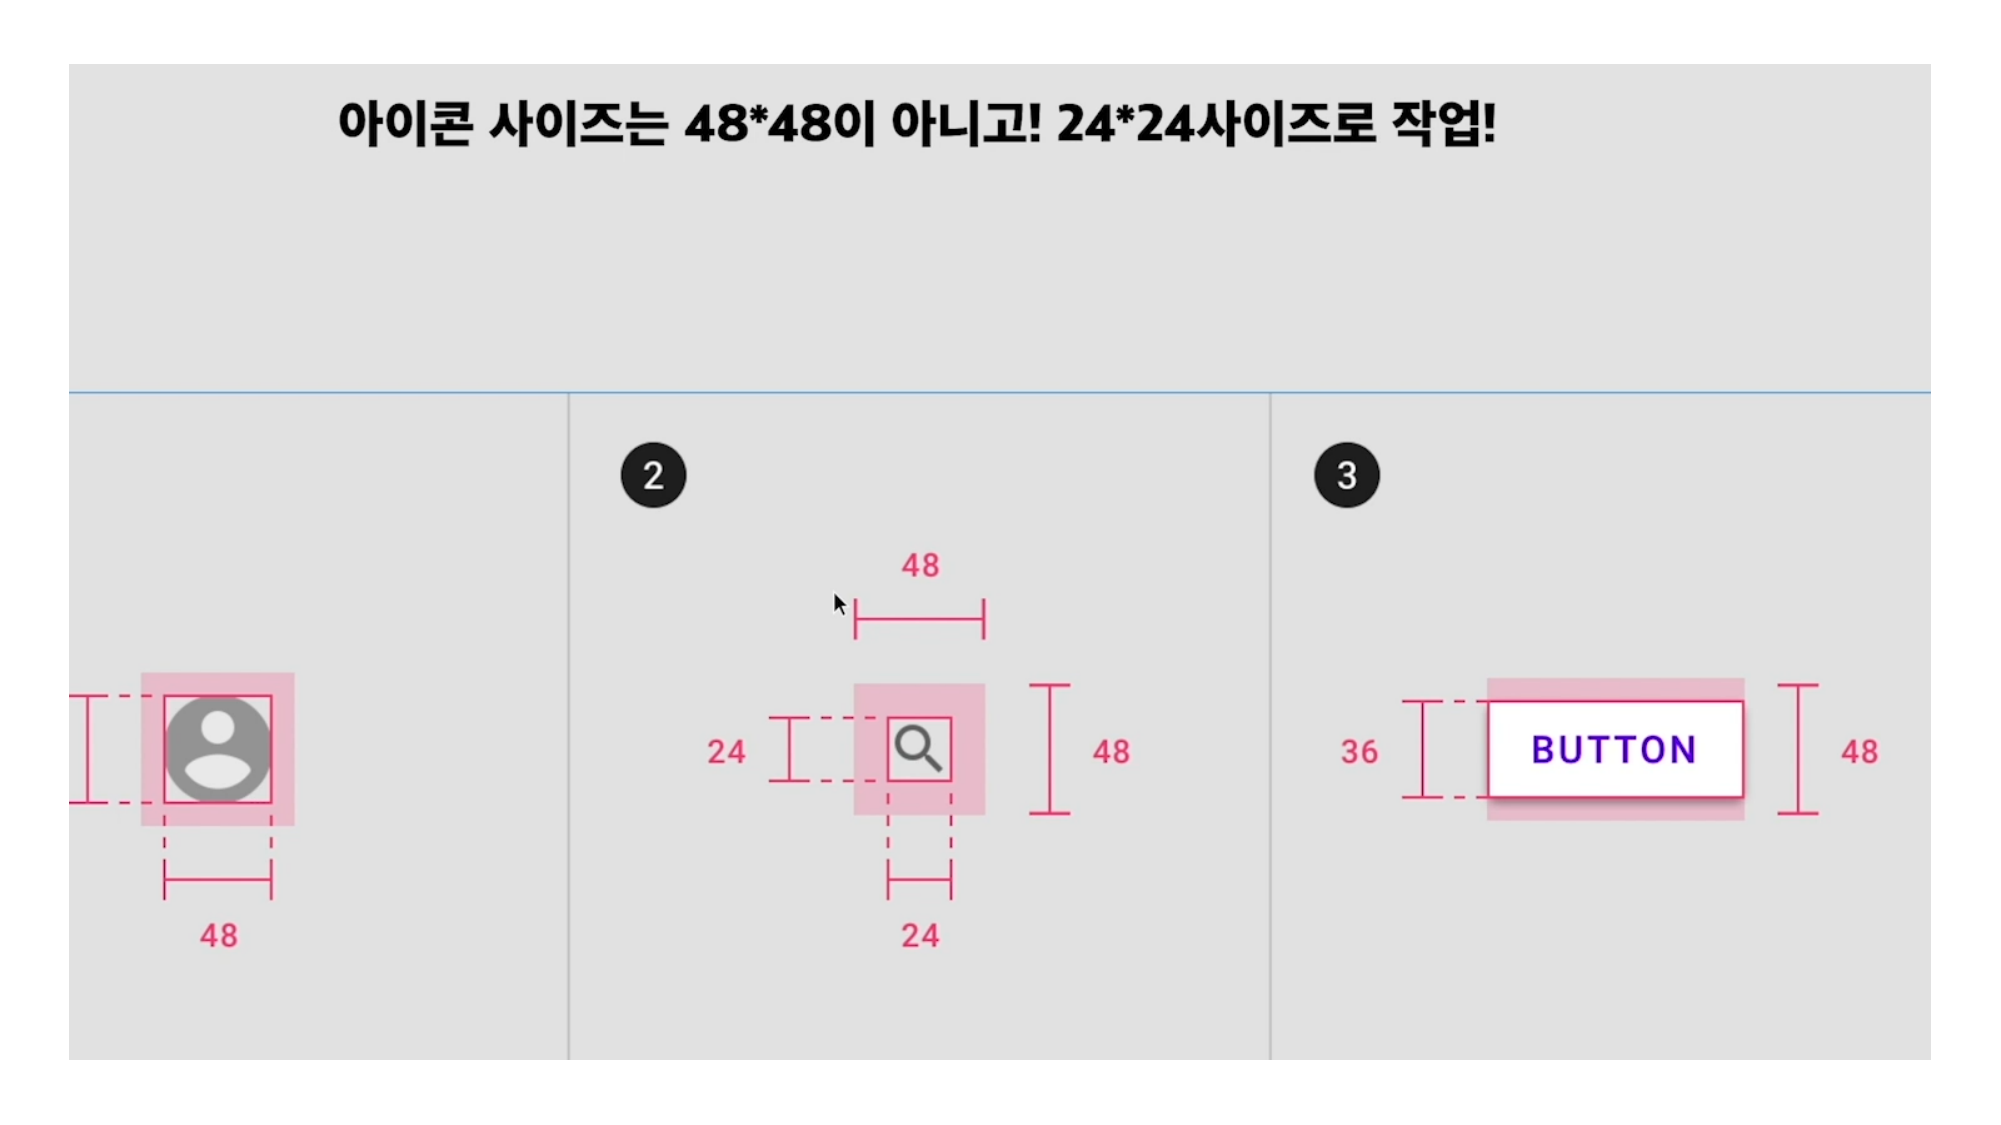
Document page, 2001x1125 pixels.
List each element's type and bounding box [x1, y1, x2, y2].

picture [69, 64, 1931, 1060]
